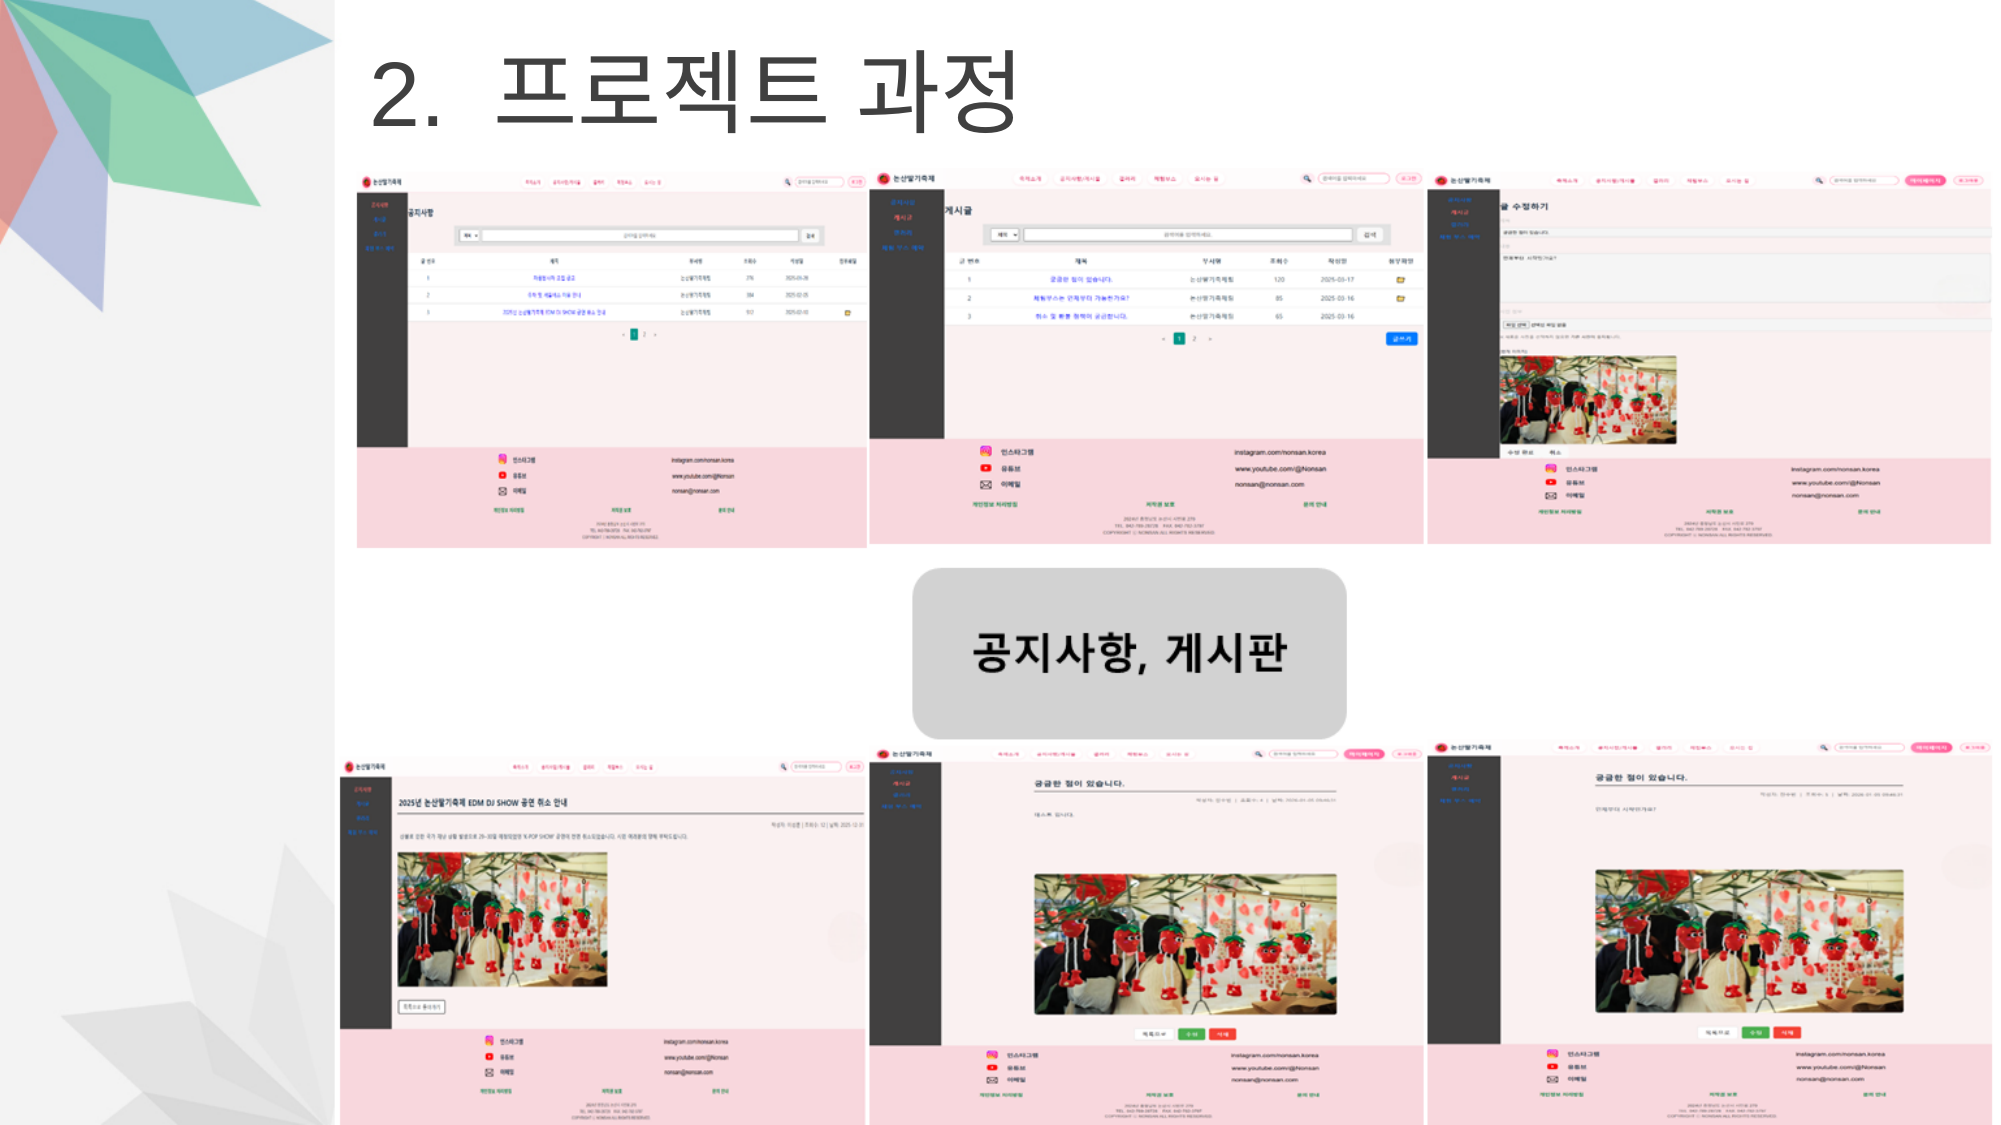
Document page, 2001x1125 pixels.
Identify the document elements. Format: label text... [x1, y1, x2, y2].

picture [0, 0, 2001, 1125]
title 2. 프로젝트 과정 [354, 0, 2000, 168]
